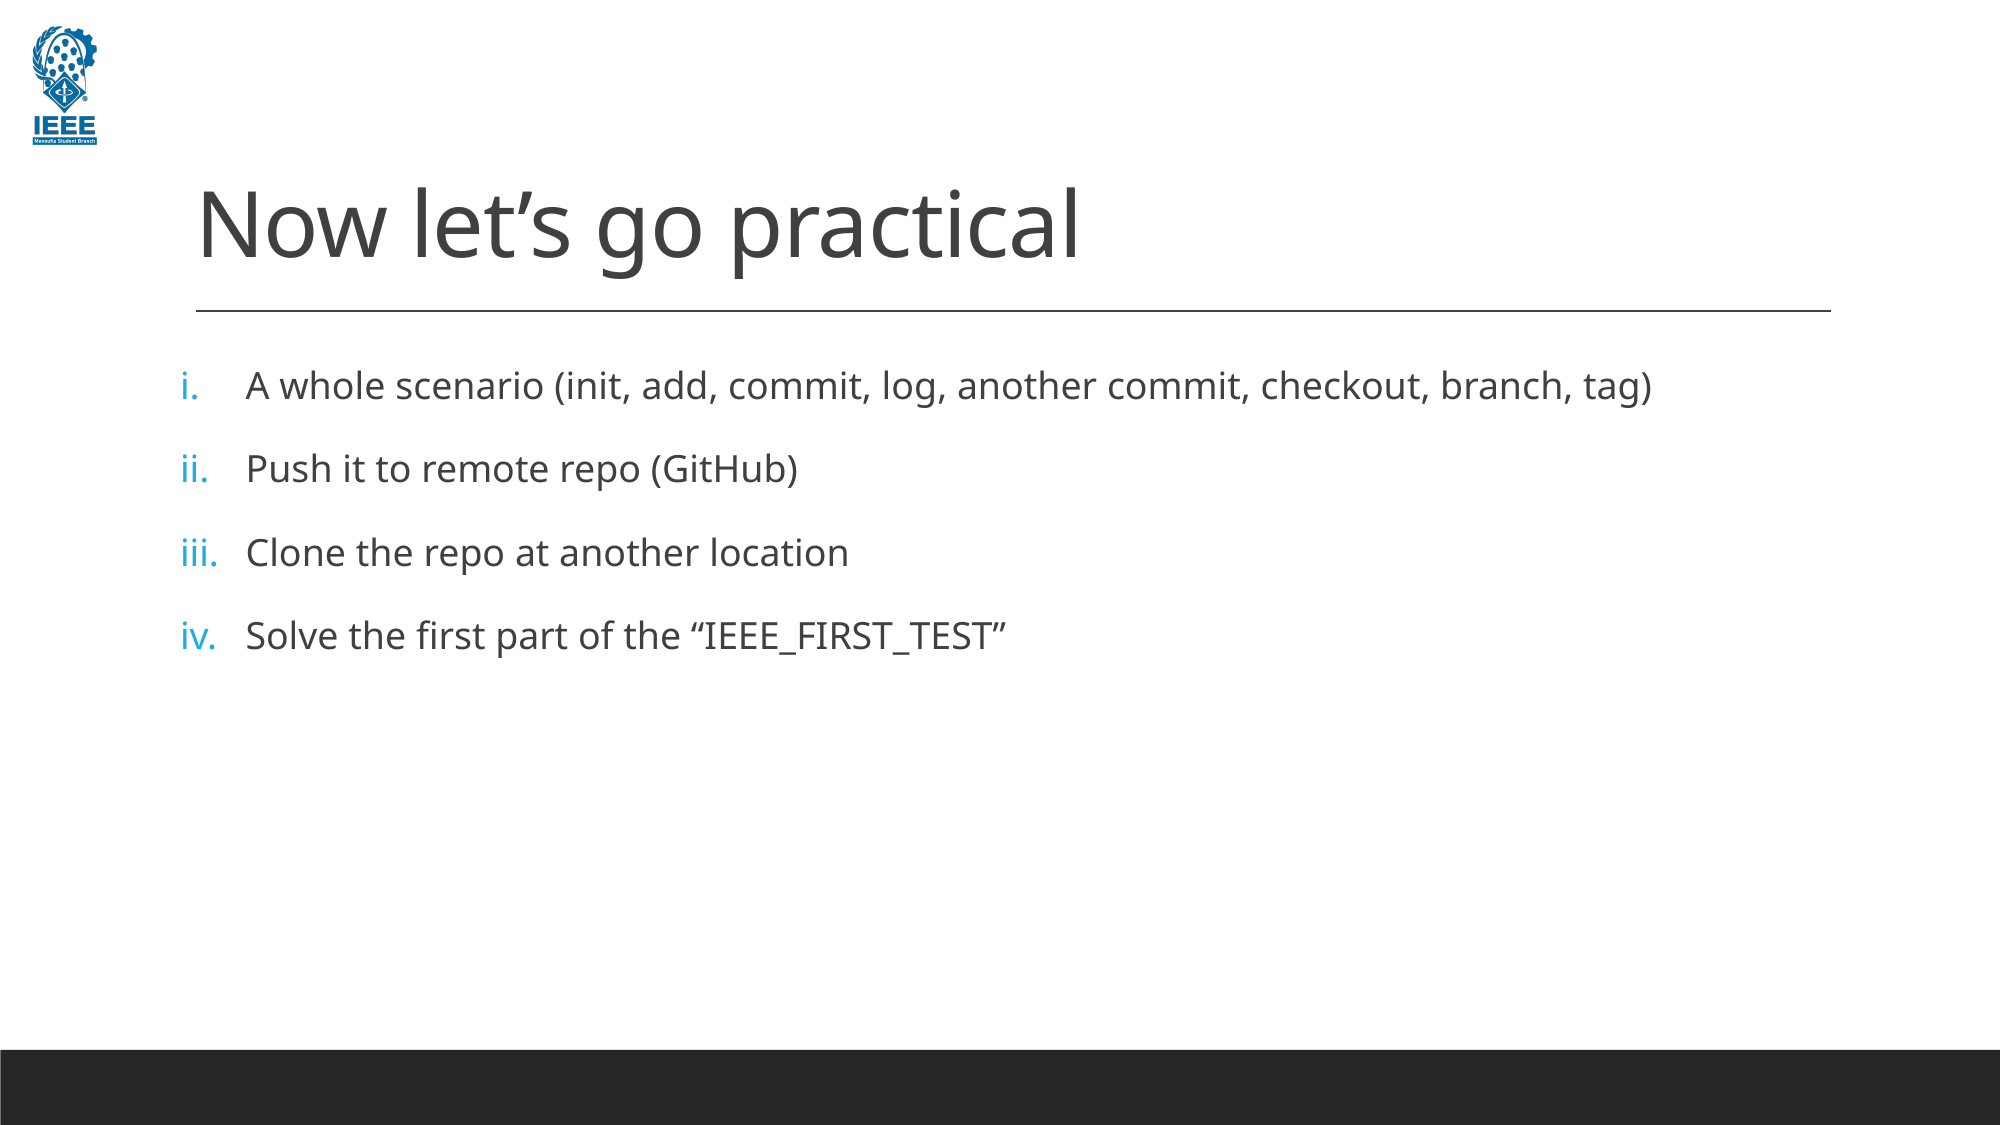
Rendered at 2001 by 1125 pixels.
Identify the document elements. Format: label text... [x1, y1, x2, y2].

picture [0, 19, 126, 152]
list A whole scenario (init, add, commit, log, another commit, checkout, branch, tag) Push it to remote repo (GitHub) Clone the repo at another location Solve the first part of the “IEEE_FIRST_TEST” [180, 345, 1830, 963]
title Now let’s go practical [180, 47, 1830, 285]
